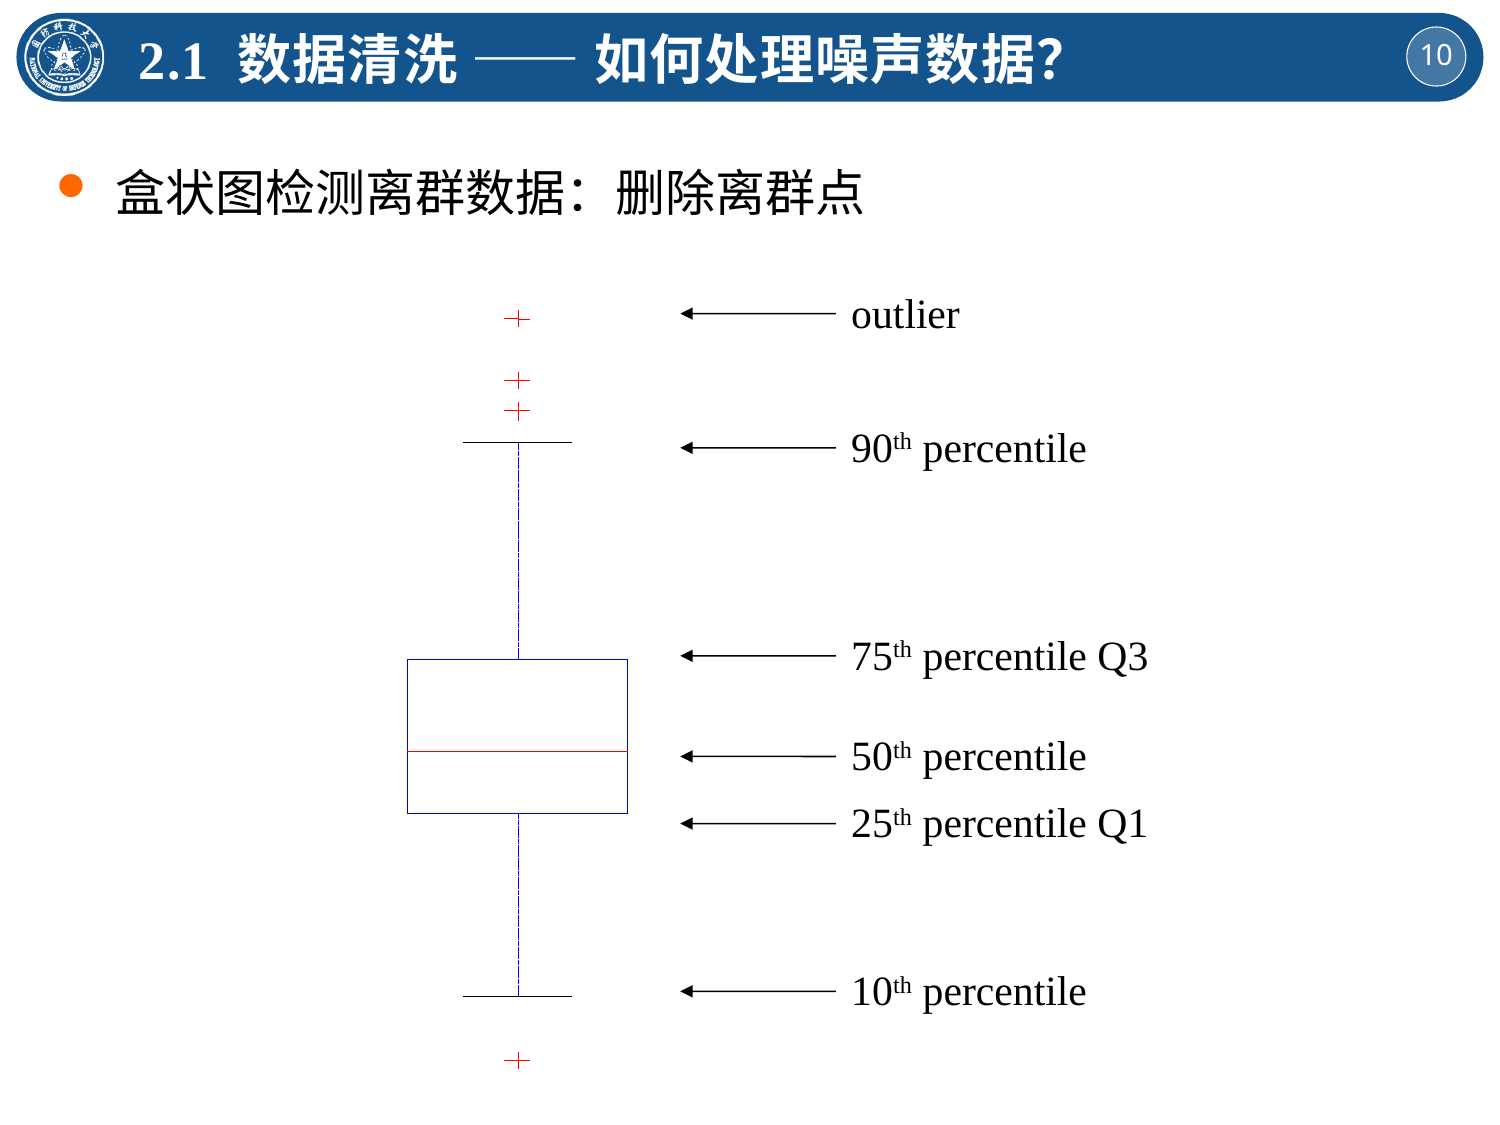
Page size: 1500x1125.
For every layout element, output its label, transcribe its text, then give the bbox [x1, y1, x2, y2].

text_box 2.1 数据清洗 —— 如何处理噪声数据？ [124, 17, 1121, 98]
picture [16, 9, 111, 104]
text_box 盒状图检测离群数据：删除离群点 [41, 123, 1429, 229]
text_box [407, 278, 1266, 1069]
